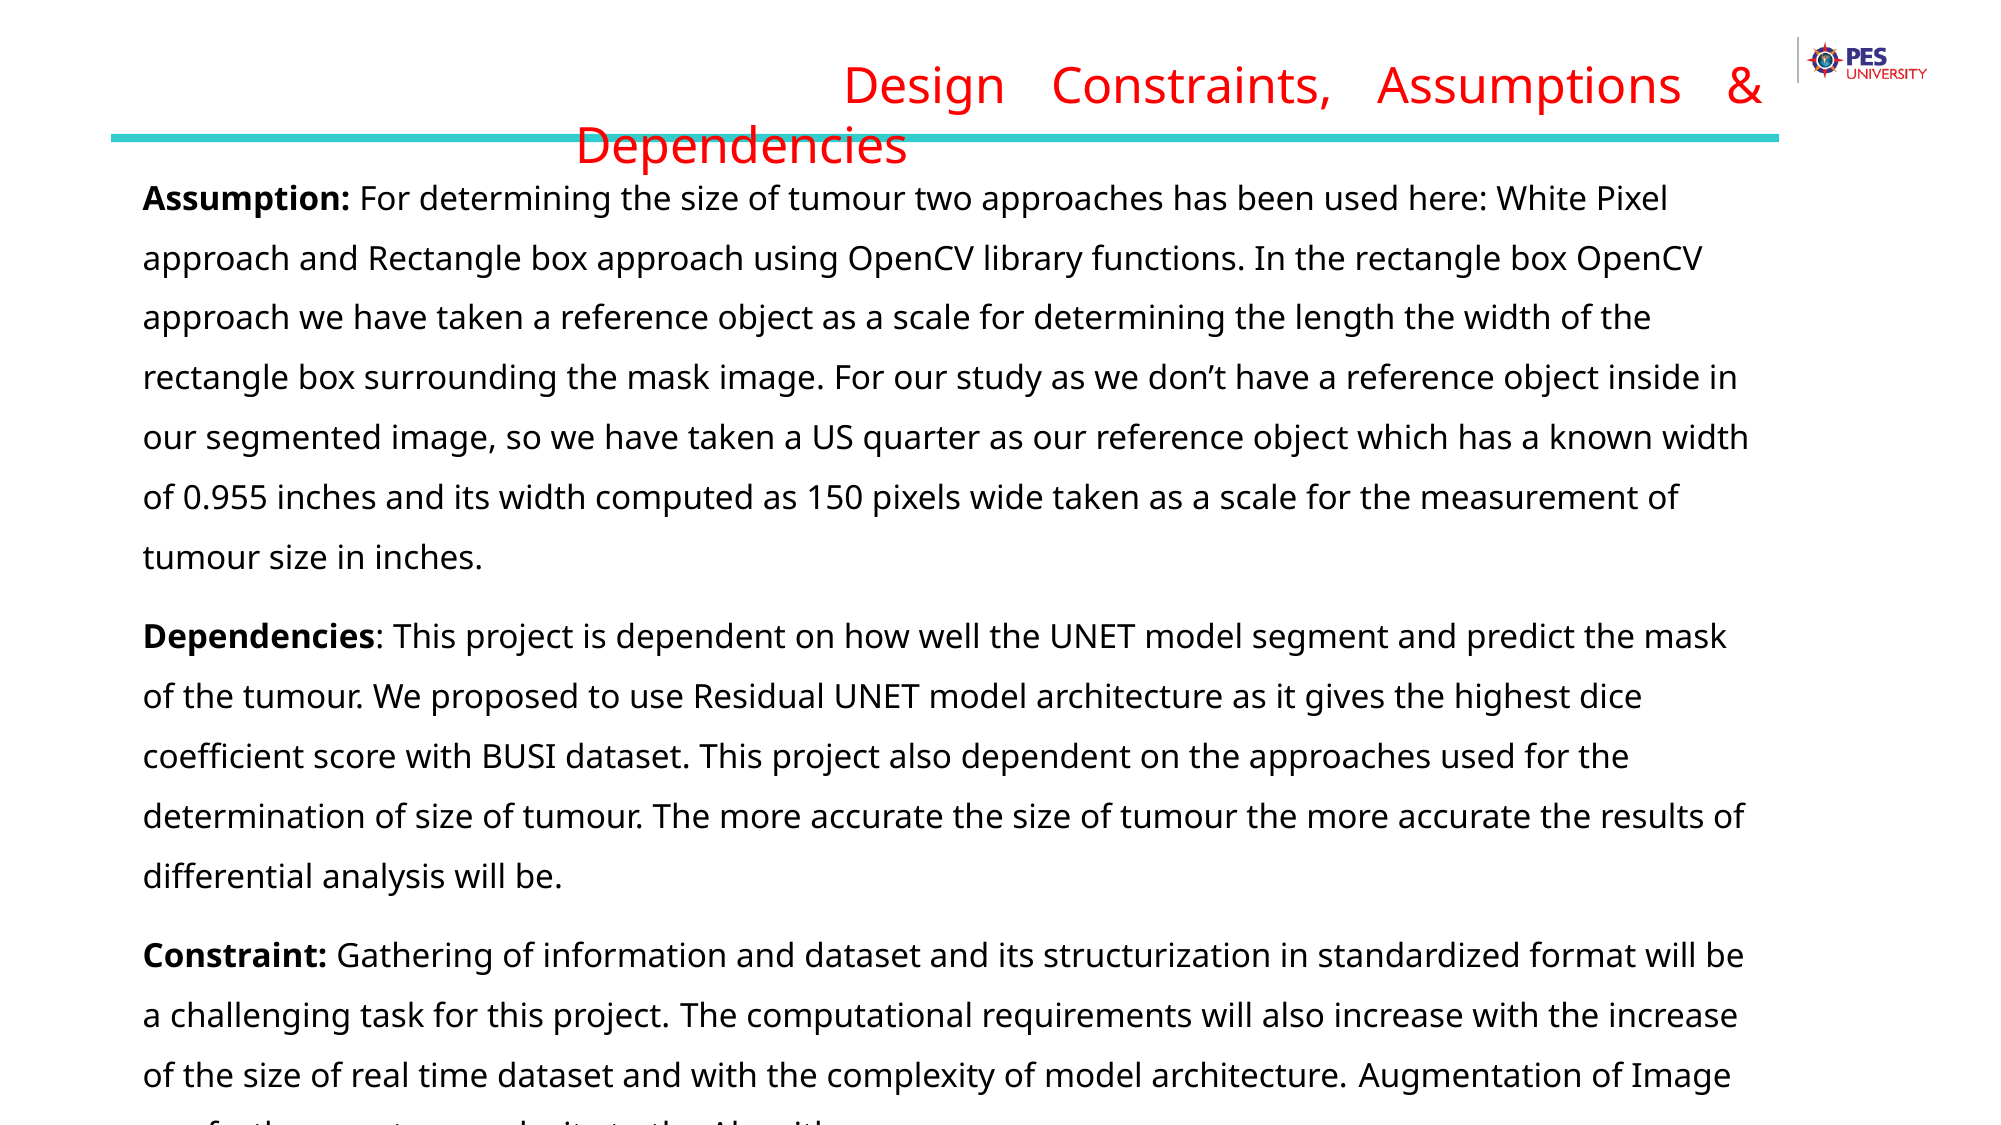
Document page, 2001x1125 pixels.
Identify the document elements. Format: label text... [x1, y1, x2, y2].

picture [1806, 41, 1927, 79]
text_box Design Constraints, Assumptions & Dependencies [503, 46, 1779, 123]
text_box Assumption: For determining the size of tumour two approaches has been used here: White Pixel approach and Rectangle box approach using OpenCV library functions. In the rectangle box OpenCV approach we have taken a reference object as a scale for determining the length the width of the rectangle box surrounding the mask image. For our study as we don’t have a reference object inside in our segmented image, so we have taken a US quarter as our reference object which has a known width of 0.955 inches and its width computed as 150 pixels wide taken as a scale for the measurement of tumour size in inches. Dependencies: This project is dependent on how well the UNET model segment and predict the mask of the tumour. We proposed to use Residual UNET model architecture as it gives the highest dice coefficient score with BUSI dataset. This project also dependent on the approaches used for the determination of size of tumour. The more accurate the size of tumour the more accurate the results of differential analysis will be. Constraint: Gathering of information and dataset and its structurization in standardized format will be a challenging task for this project. The computational requirements will also increase with the increase of the size of real time dataset and with the complexity of model architecture. Augmentation of Image can further create complexity to the Algorithm. [90, 149, 1810, 1125]
text_box [111, 133, 1779, 143]
